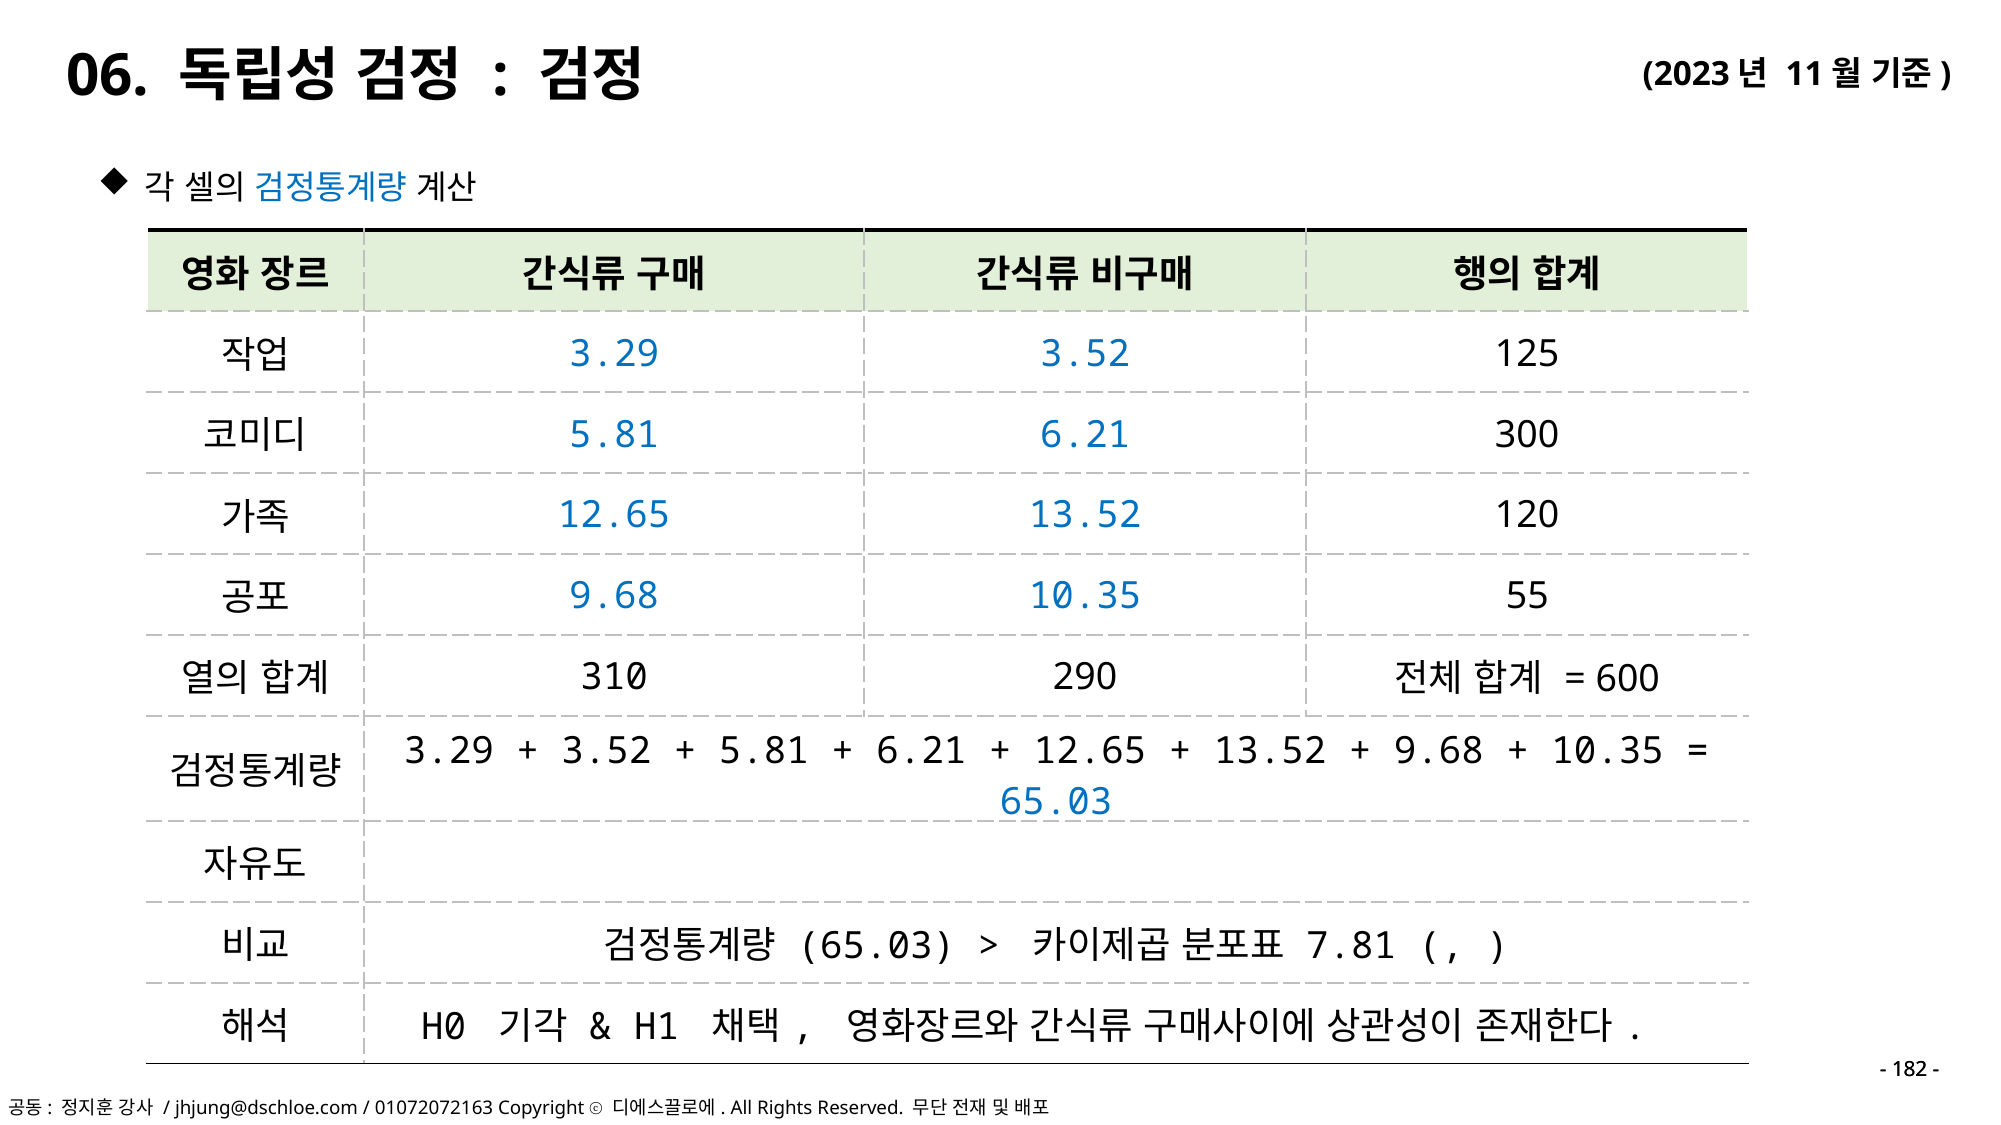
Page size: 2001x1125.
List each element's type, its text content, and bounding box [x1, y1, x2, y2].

slide_number - 182 - [1504, 1039, 1955, 1100]
text_box 각 셀의 검정통계량 계산 [83, 138, 1988, 214]
